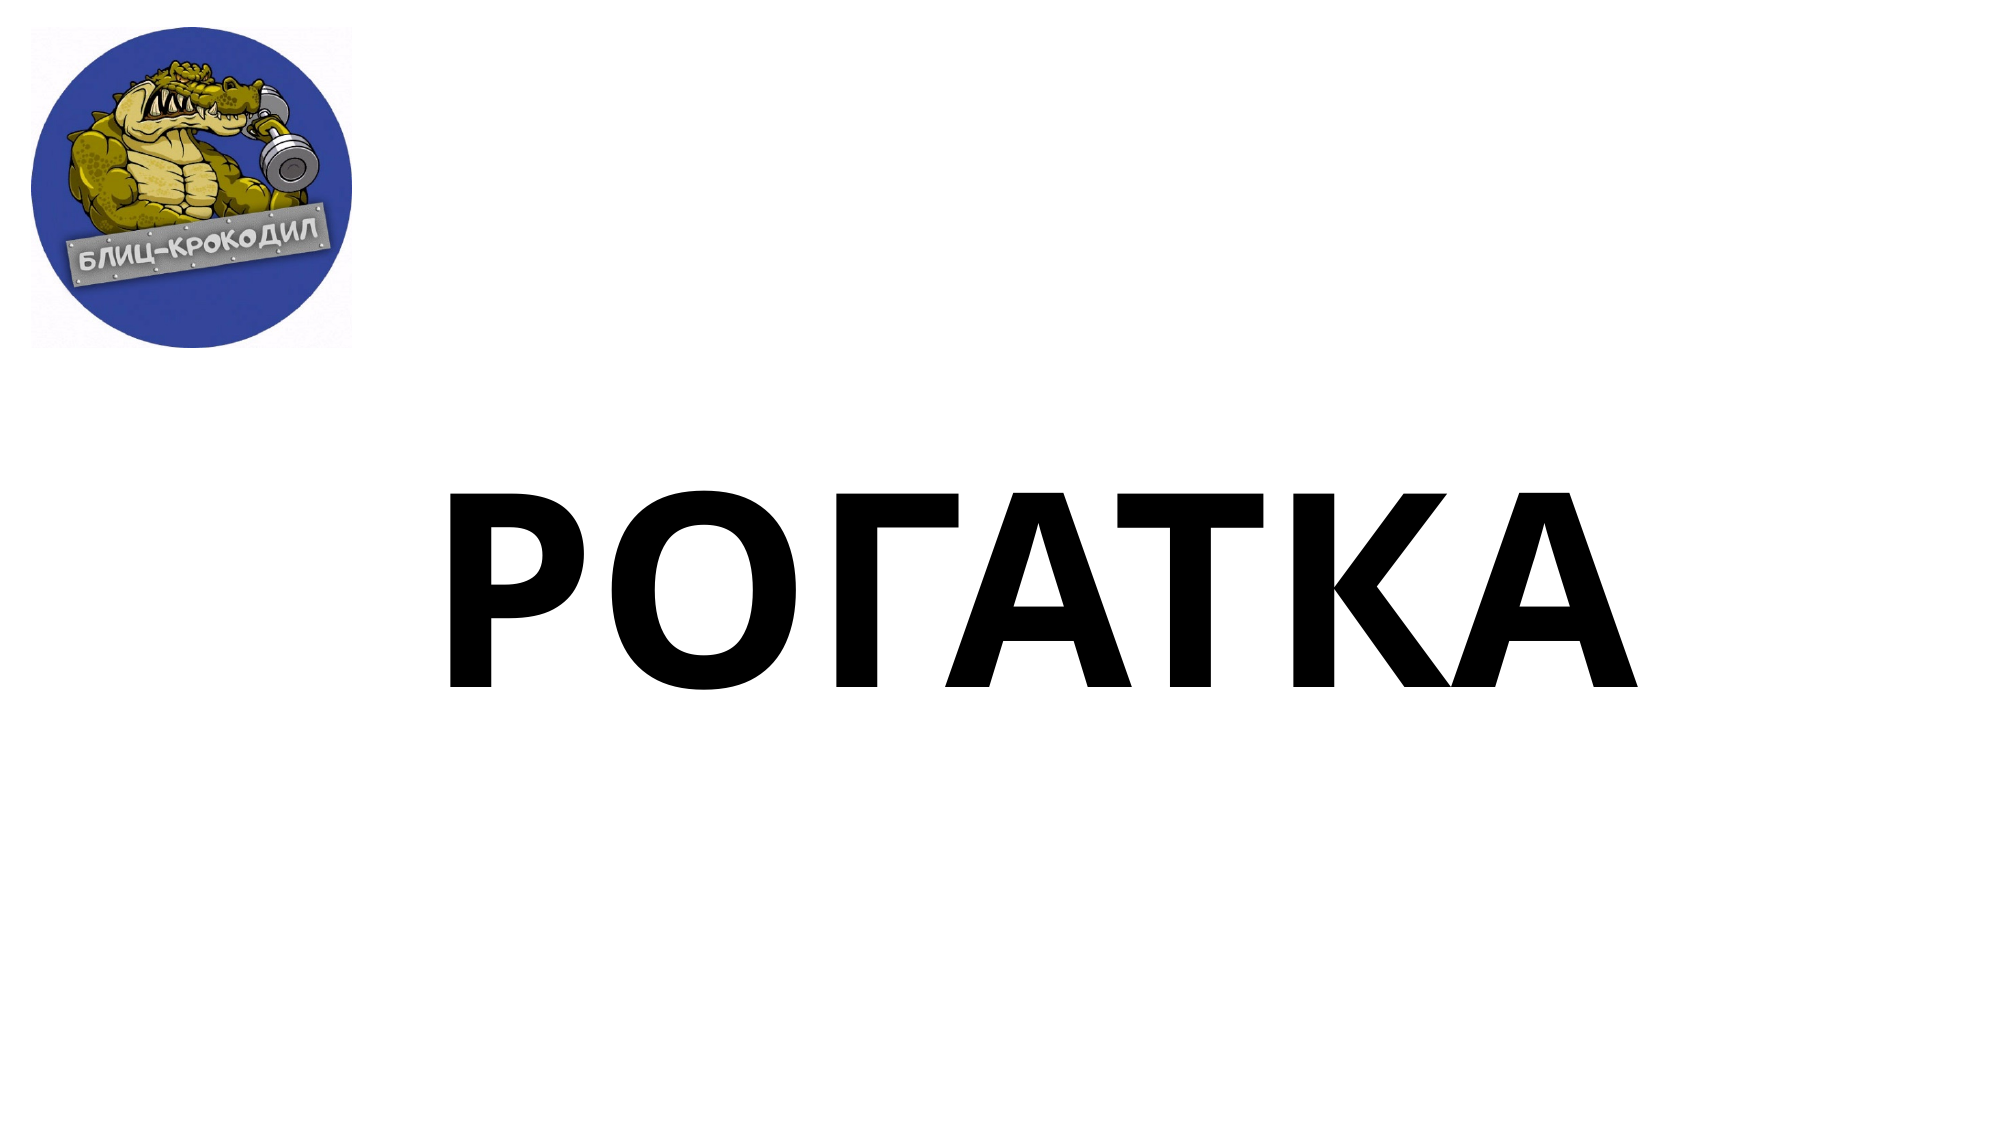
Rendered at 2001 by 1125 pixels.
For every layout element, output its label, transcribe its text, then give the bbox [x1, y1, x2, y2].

title РОГАТКА [282, 361, 1783, 754]
picture [31, 27, 352, 348]
